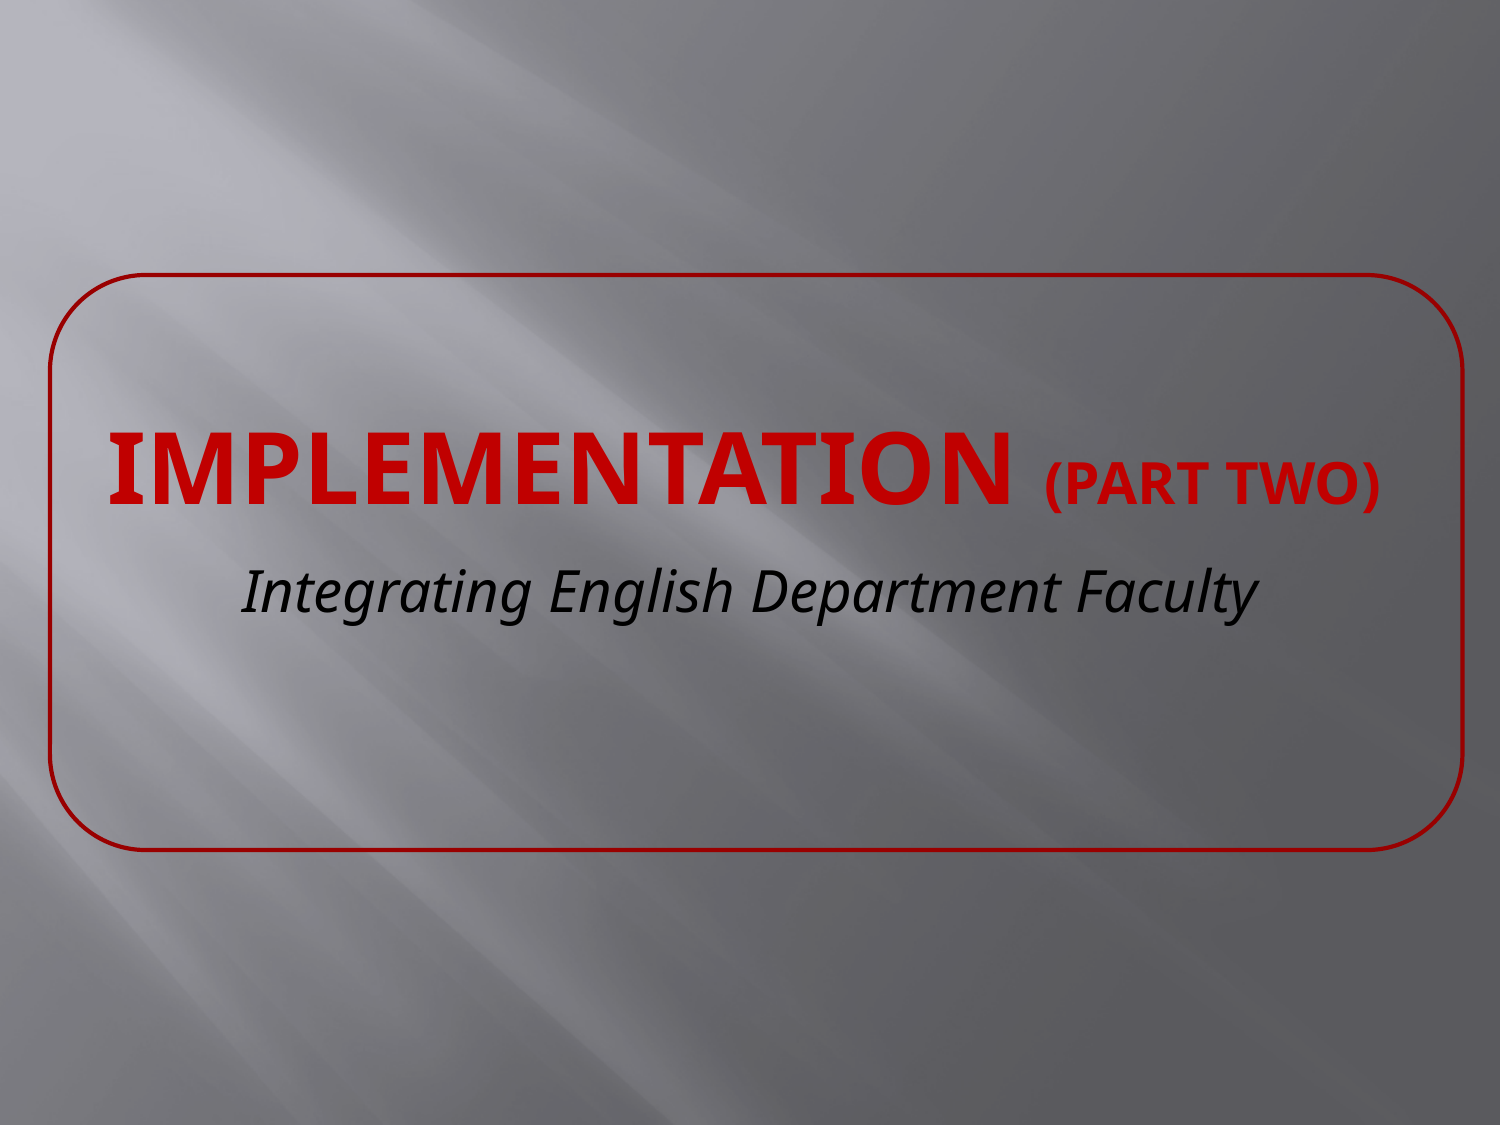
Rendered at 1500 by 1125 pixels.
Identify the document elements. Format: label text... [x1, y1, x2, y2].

title Implementation (Part Two) [69, 224, 1420, 308]
text_box [47, 272, 1465, 853]
